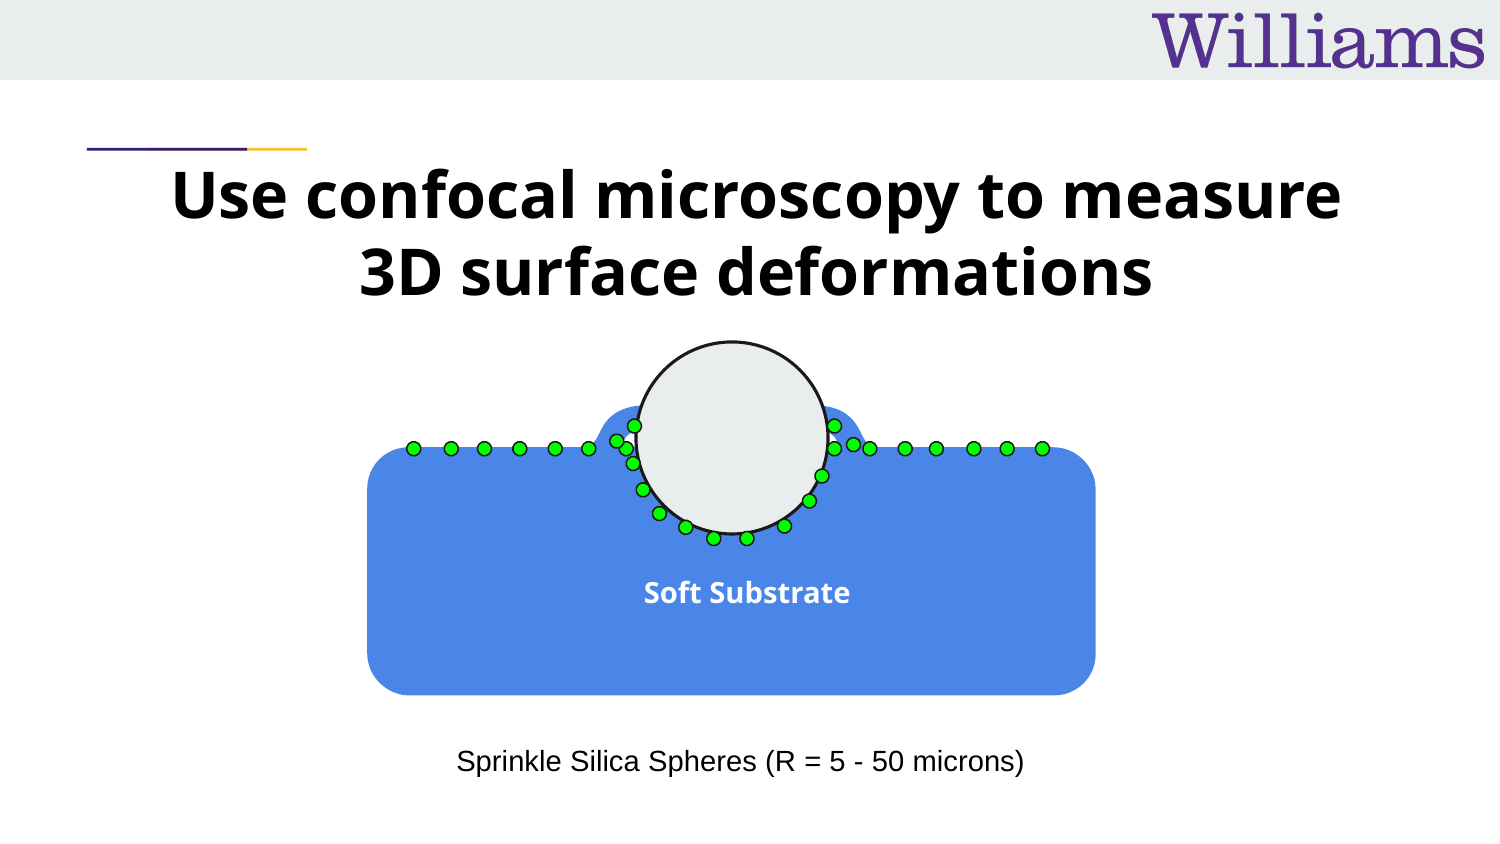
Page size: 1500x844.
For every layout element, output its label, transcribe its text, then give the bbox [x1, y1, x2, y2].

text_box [368, 341, 1096, 696]
picture [1152, 12, 1484, 69]
text_box Sprinkle Silica Spheres (R = 5 - 50 microns) [441, 726, 1081, 773]
title Use confocal microscopy to measure 3D surface deformations [136, 162, 1378, 300]
